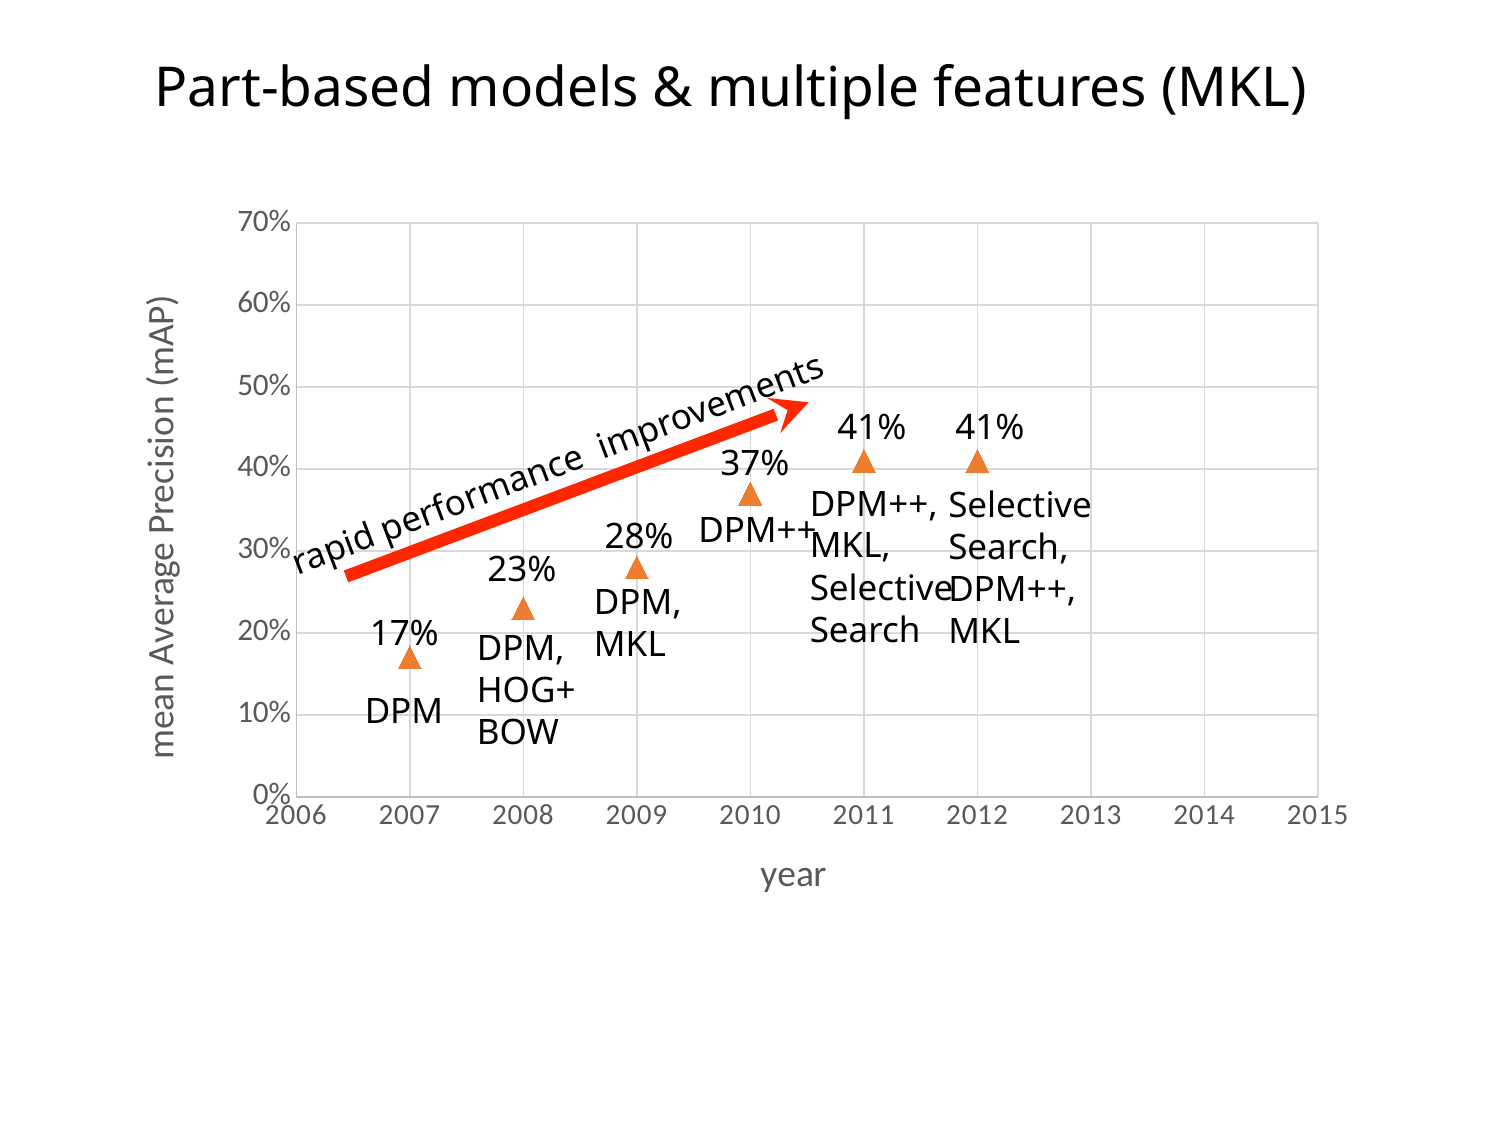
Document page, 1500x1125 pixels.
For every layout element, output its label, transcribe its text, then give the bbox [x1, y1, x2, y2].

title Part-based models & multiple features (MKL) [146, 29, 1354, 148]
chart [125, 192, 1375, 933]
